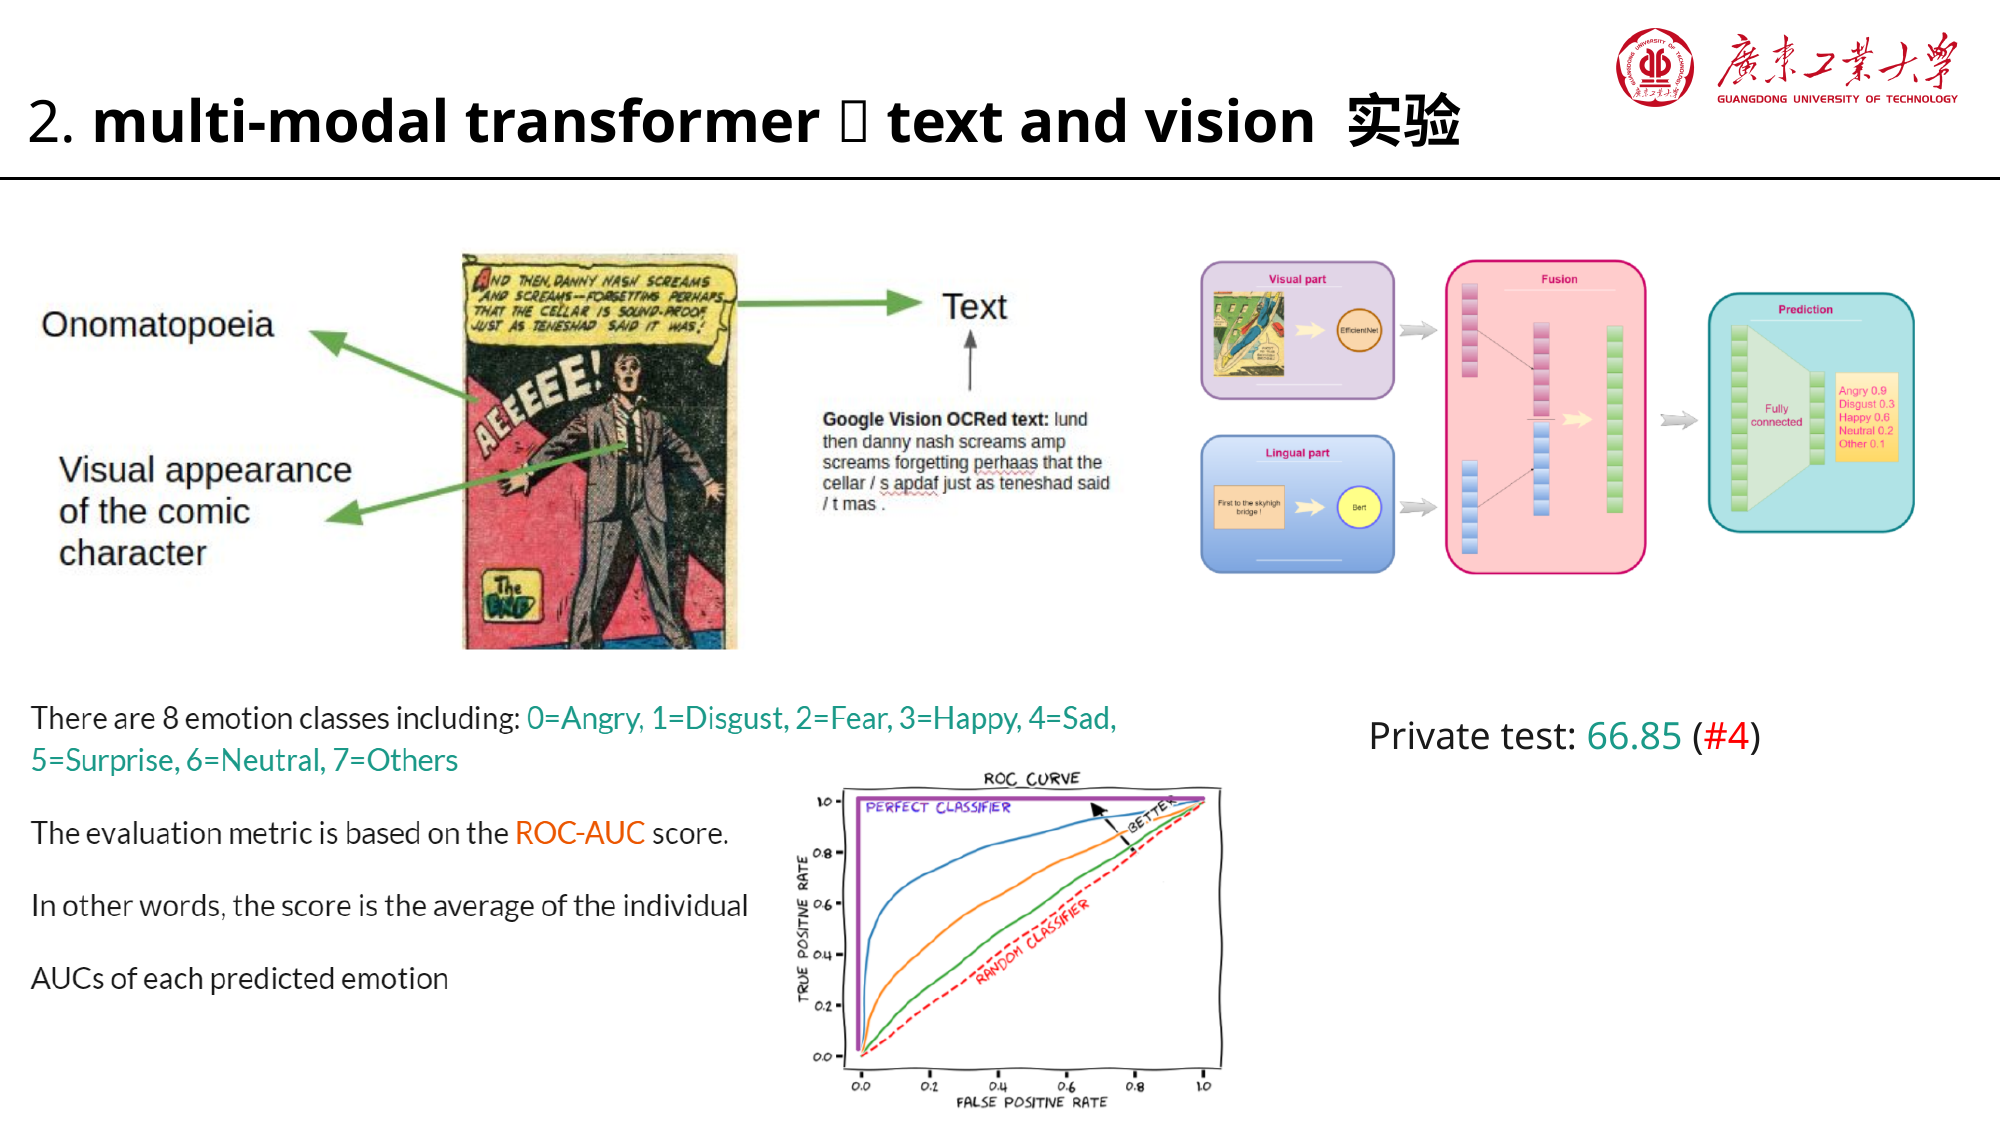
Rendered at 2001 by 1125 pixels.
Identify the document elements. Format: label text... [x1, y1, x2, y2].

picture [0, 203, 1992, 1125]
text_box Private test: 66.85 (#4) [1353, 704, 1958, 764]
text_box 2. multi-modal transformer  text and vision 实验 [12, 41, 1642, 162]
picture [1616, 28, 1958, 107]
